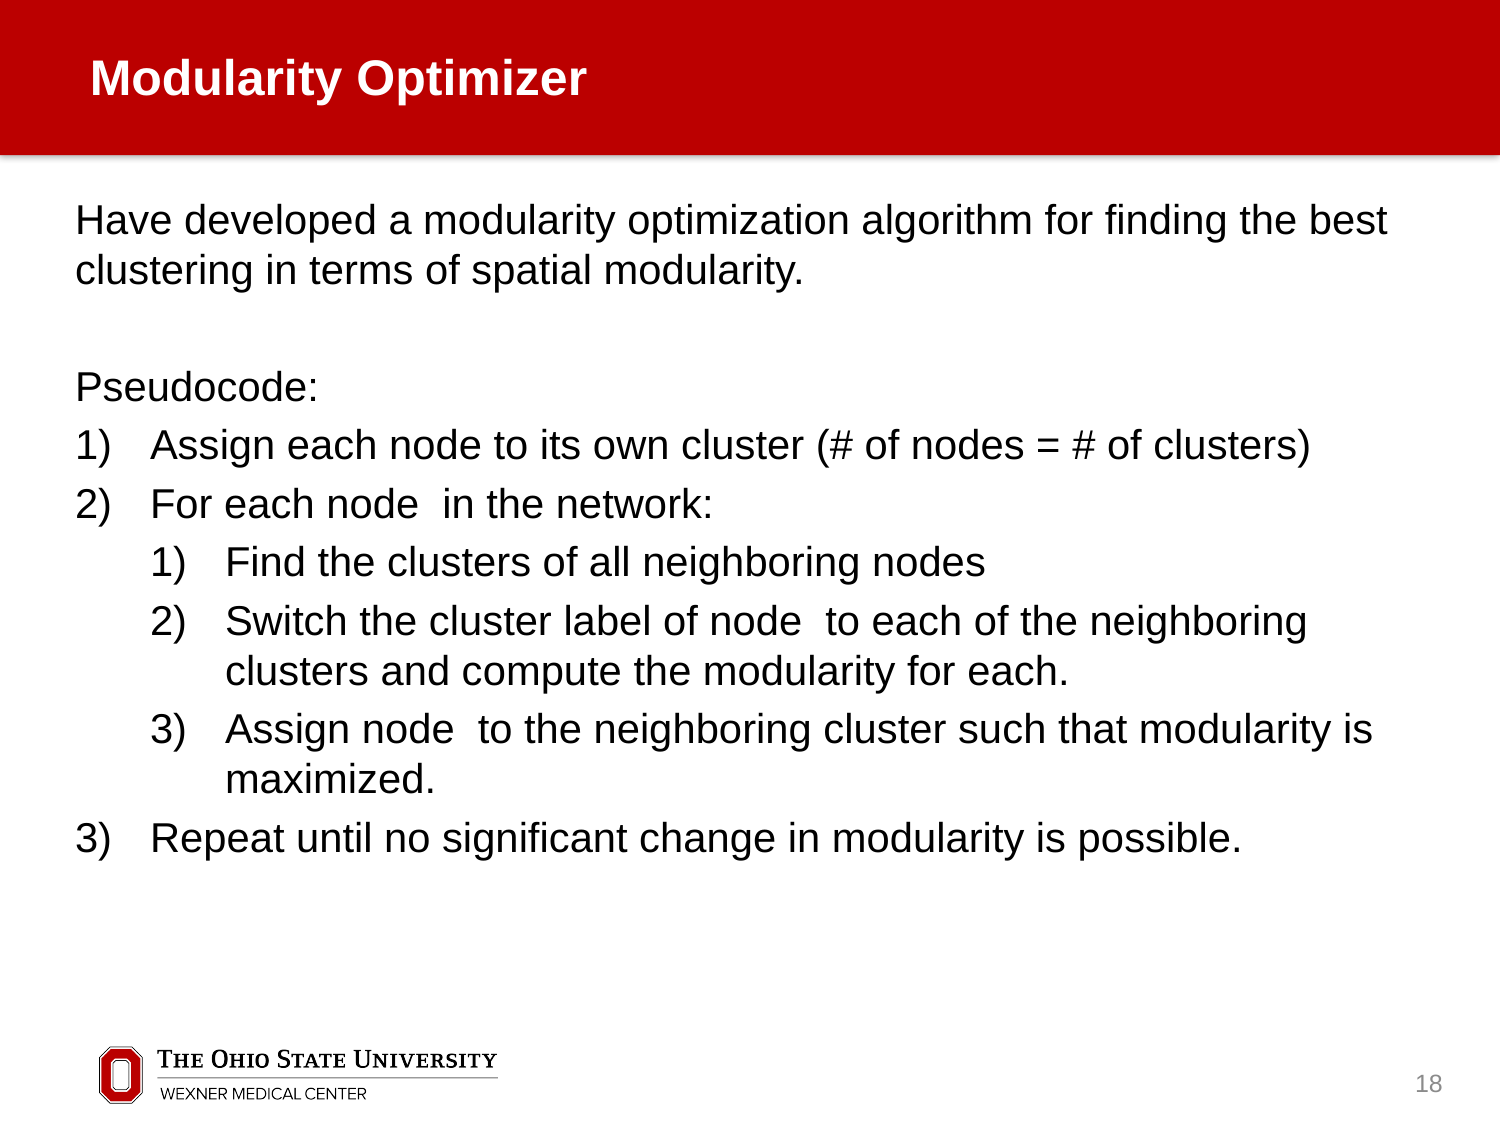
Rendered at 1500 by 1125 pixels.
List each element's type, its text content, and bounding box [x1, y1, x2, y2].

text_box Modularity Optimizer [75, 37, 1425, 114]
picture [99, 1025, 498, 1125]
text_box 18 [1400, 1045, 1472, 1105]
